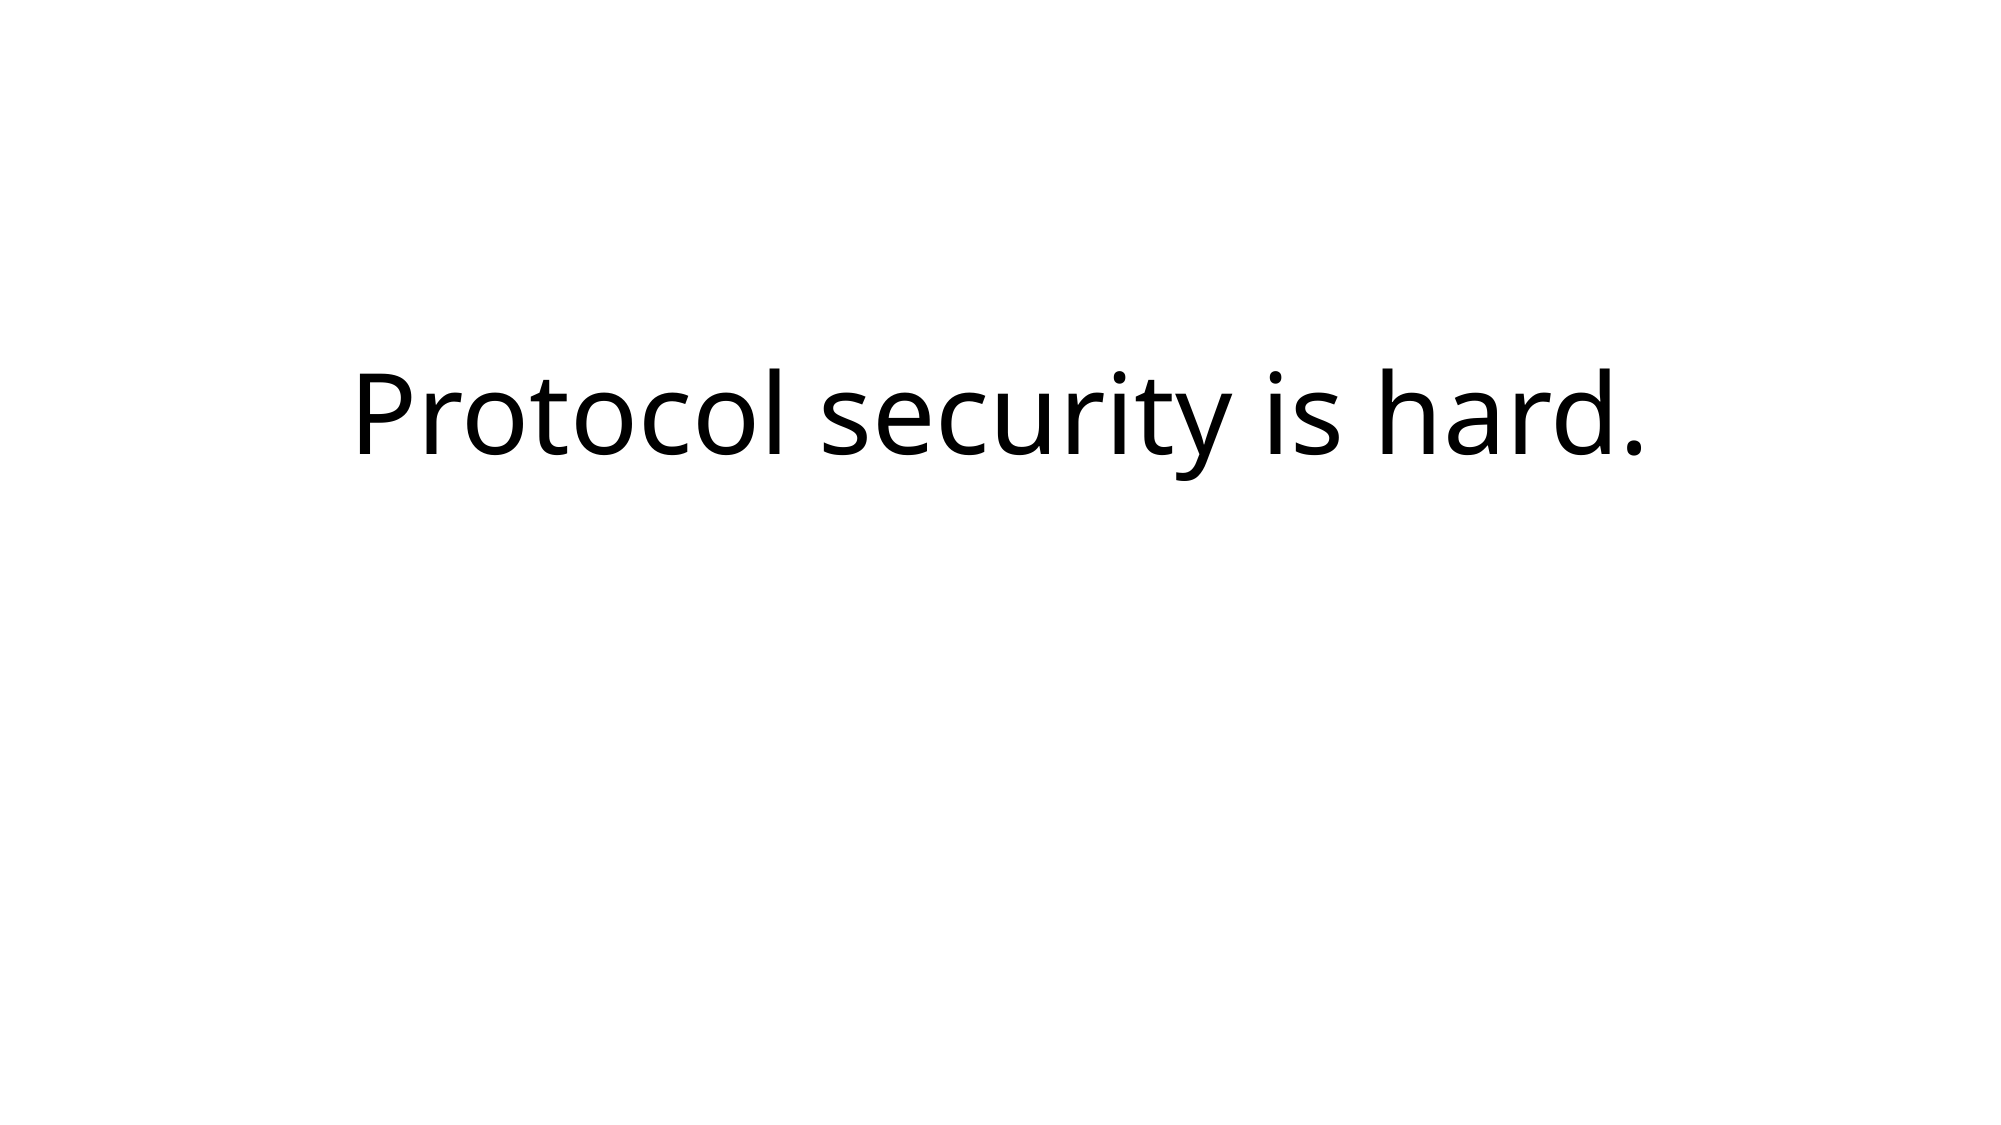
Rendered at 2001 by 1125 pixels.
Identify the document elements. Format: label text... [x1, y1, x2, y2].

title Protocol security is hard. [67, 274, 1933, 563]
